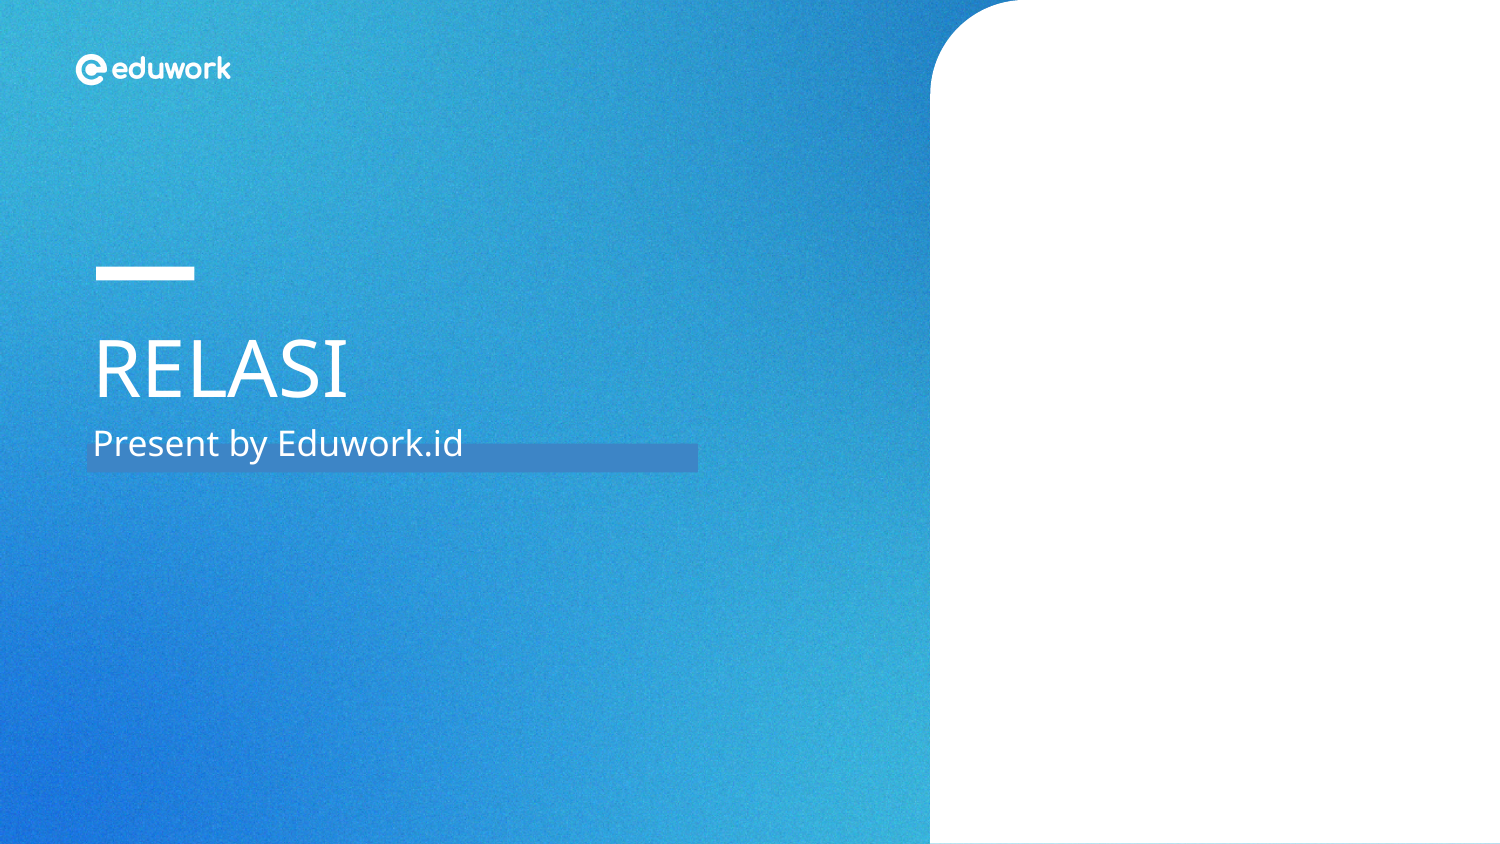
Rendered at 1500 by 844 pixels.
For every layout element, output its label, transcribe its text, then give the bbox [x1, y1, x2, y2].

text_box Present by Eduwork.id [77, 406, 759, 533]
text_box RELASI [77, 302, 792, 429]
text_box [96, 266, 195, 281]
picture [0, 0, 1500, 844]
